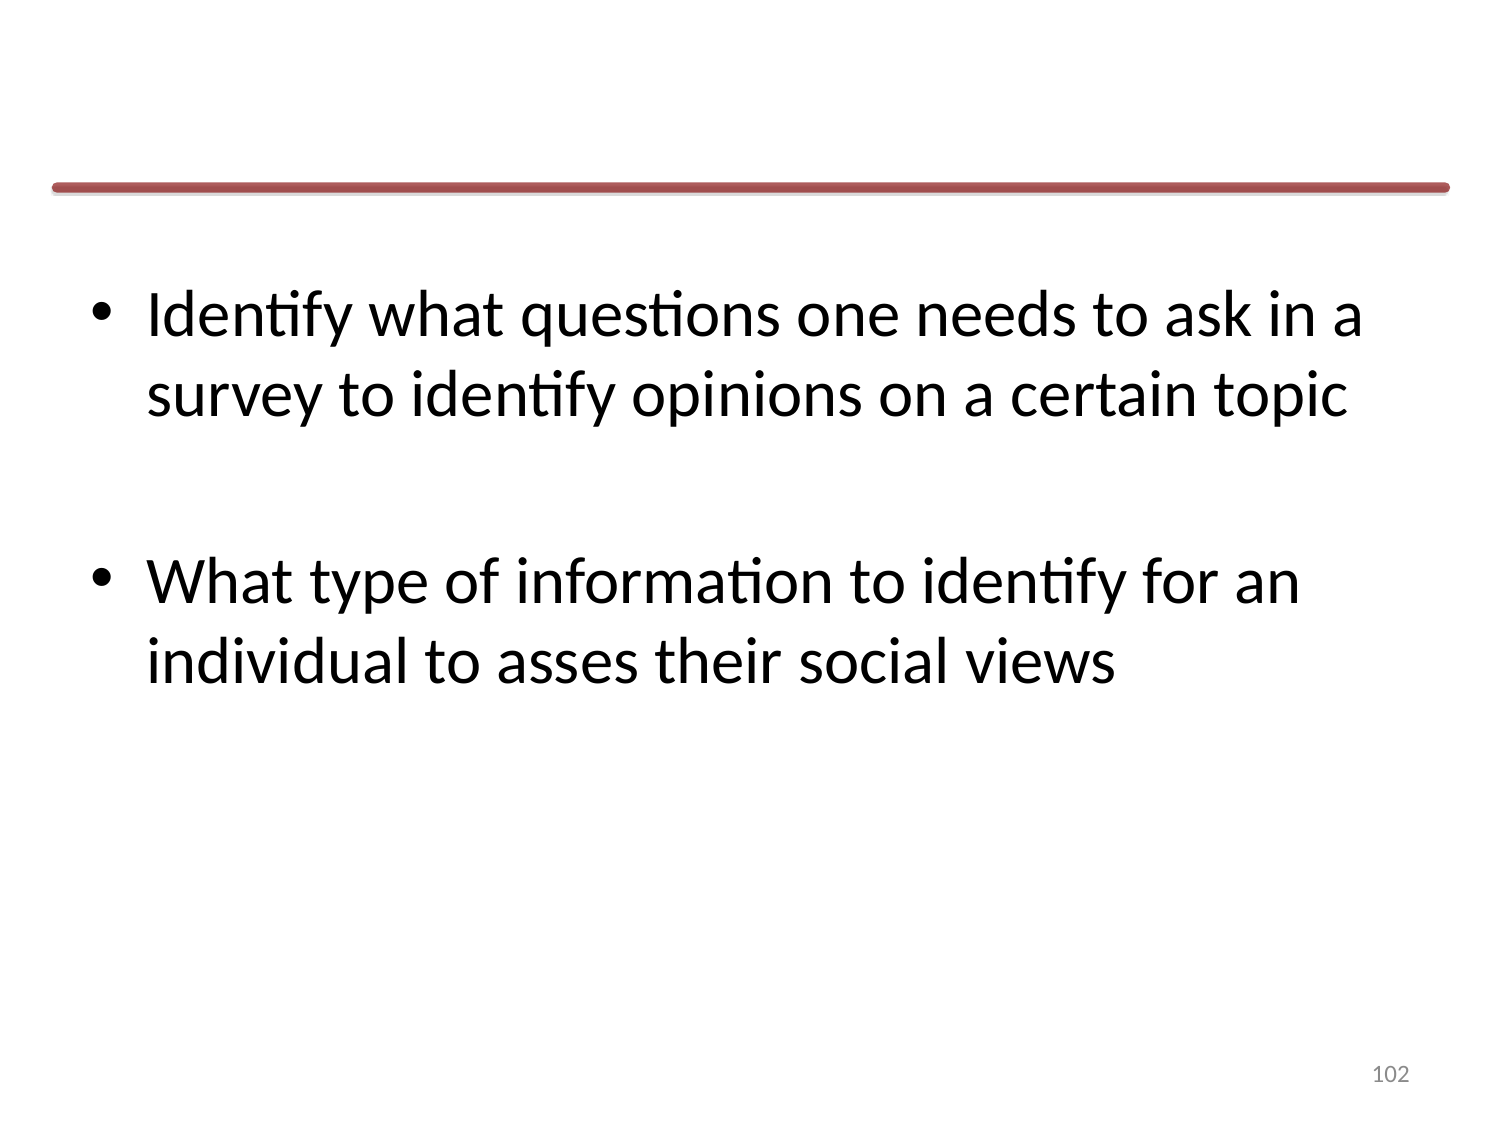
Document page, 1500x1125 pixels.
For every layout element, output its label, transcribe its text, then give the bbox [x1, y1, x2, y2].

slide_number 102 [1074, 1042, 1425, 1103]
list Identify what questions one needs to ask in a survey to identify opinions on a certain topic What type of information to identify for an individual to asses their social views [75, 262, 1425, 1005]
